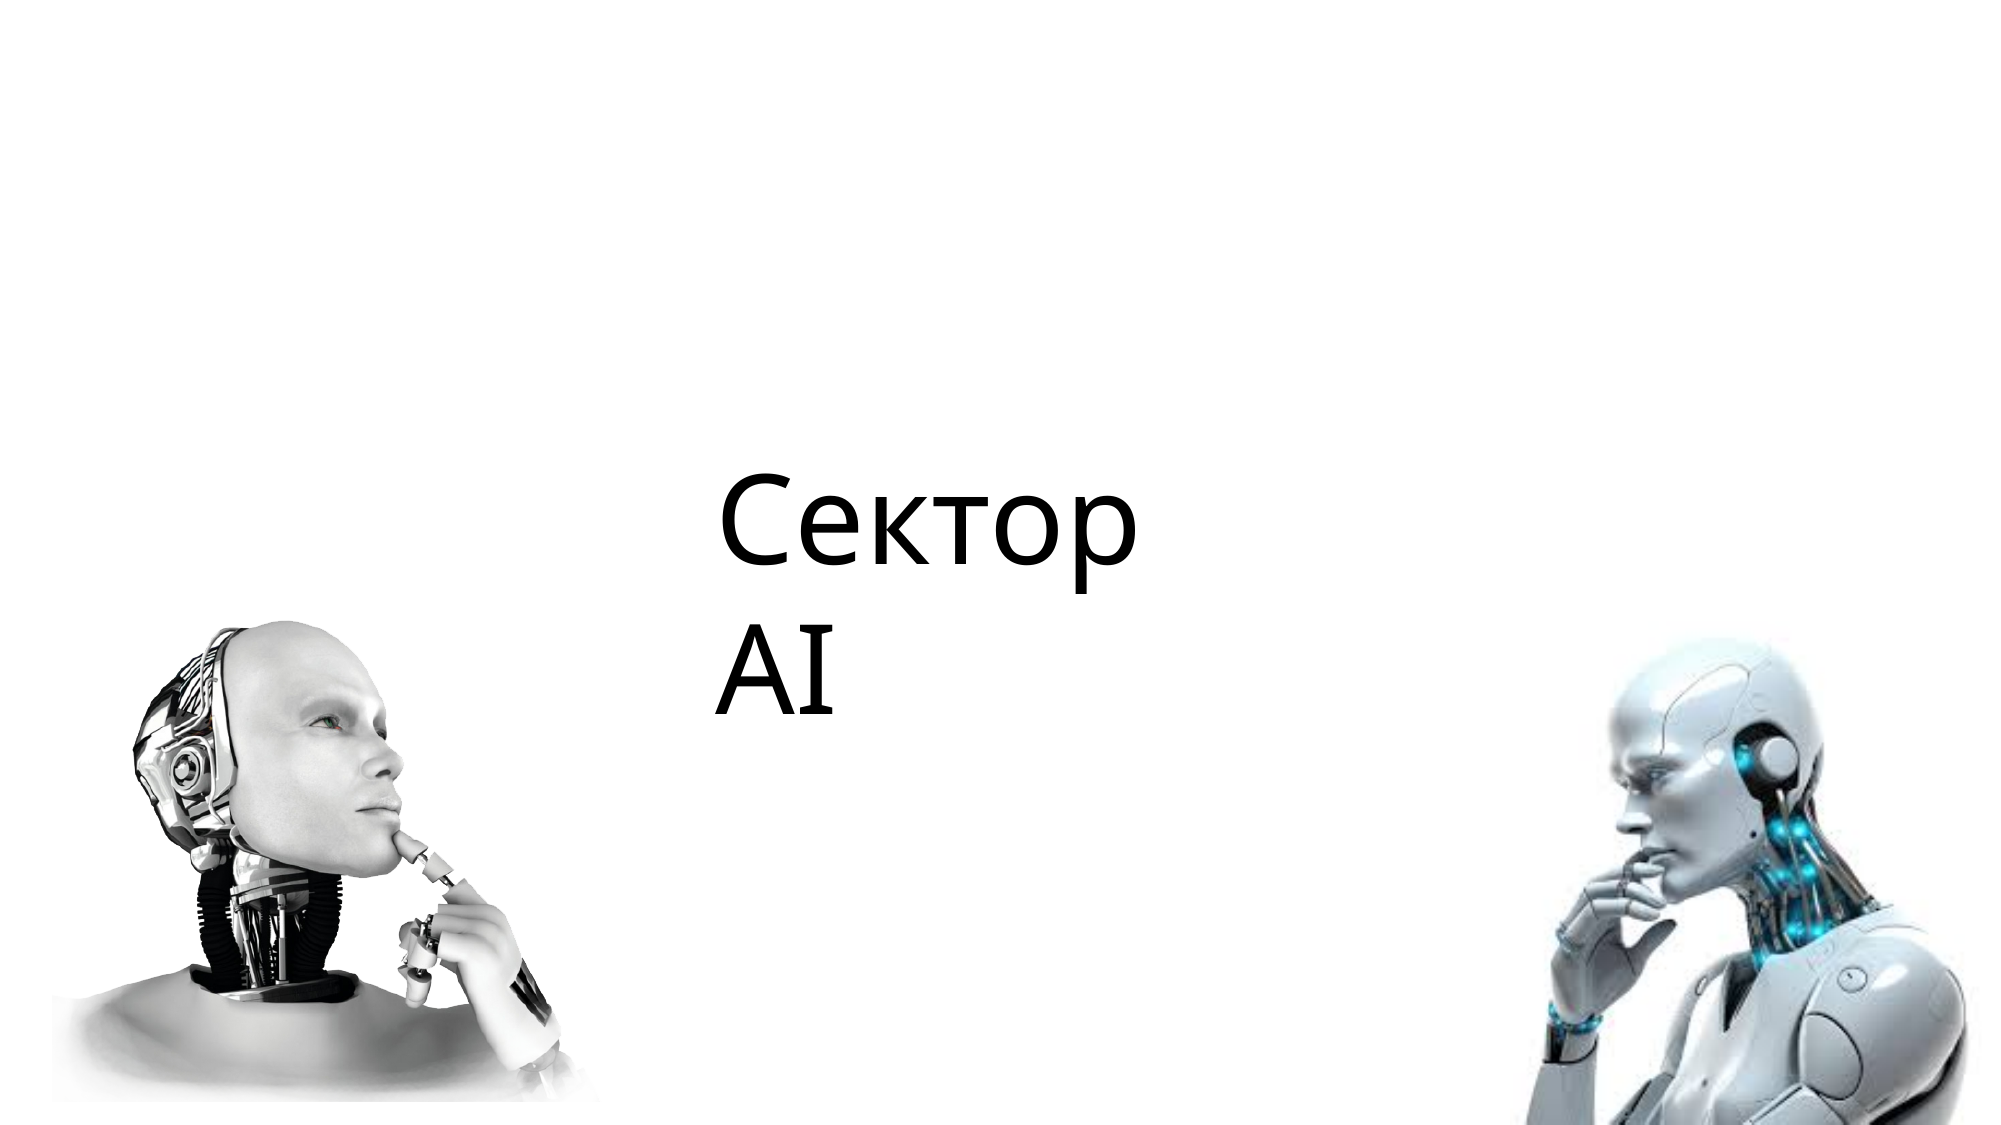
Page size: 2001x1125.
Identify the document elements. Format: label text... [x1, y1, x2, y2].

picture [52, 598, 724, 1102]
picture [1510, 621, 1986, 1125]
text_box Сектор AI [700, 432, 1267, 747]
